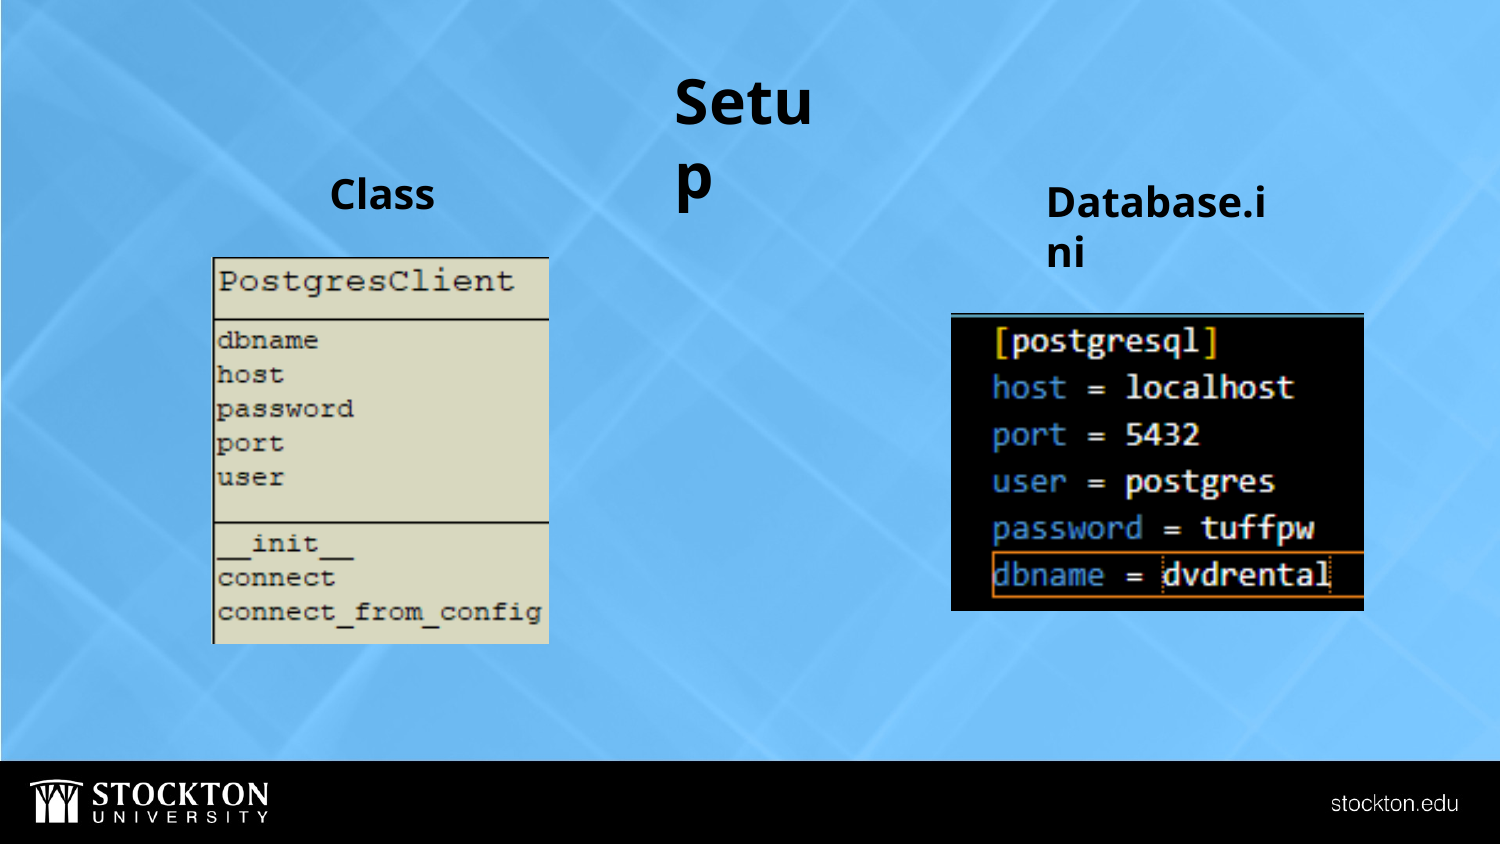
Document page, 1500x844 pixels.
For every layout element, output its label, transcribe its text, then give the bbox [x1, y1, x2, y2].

text_box Database.ini [1030, 168, 1285, 284]
text_box Class [314, 160, 486, 226]
text_box Setup [660, 54, 840, 219]
picture [0, 0, 1500, 844]
